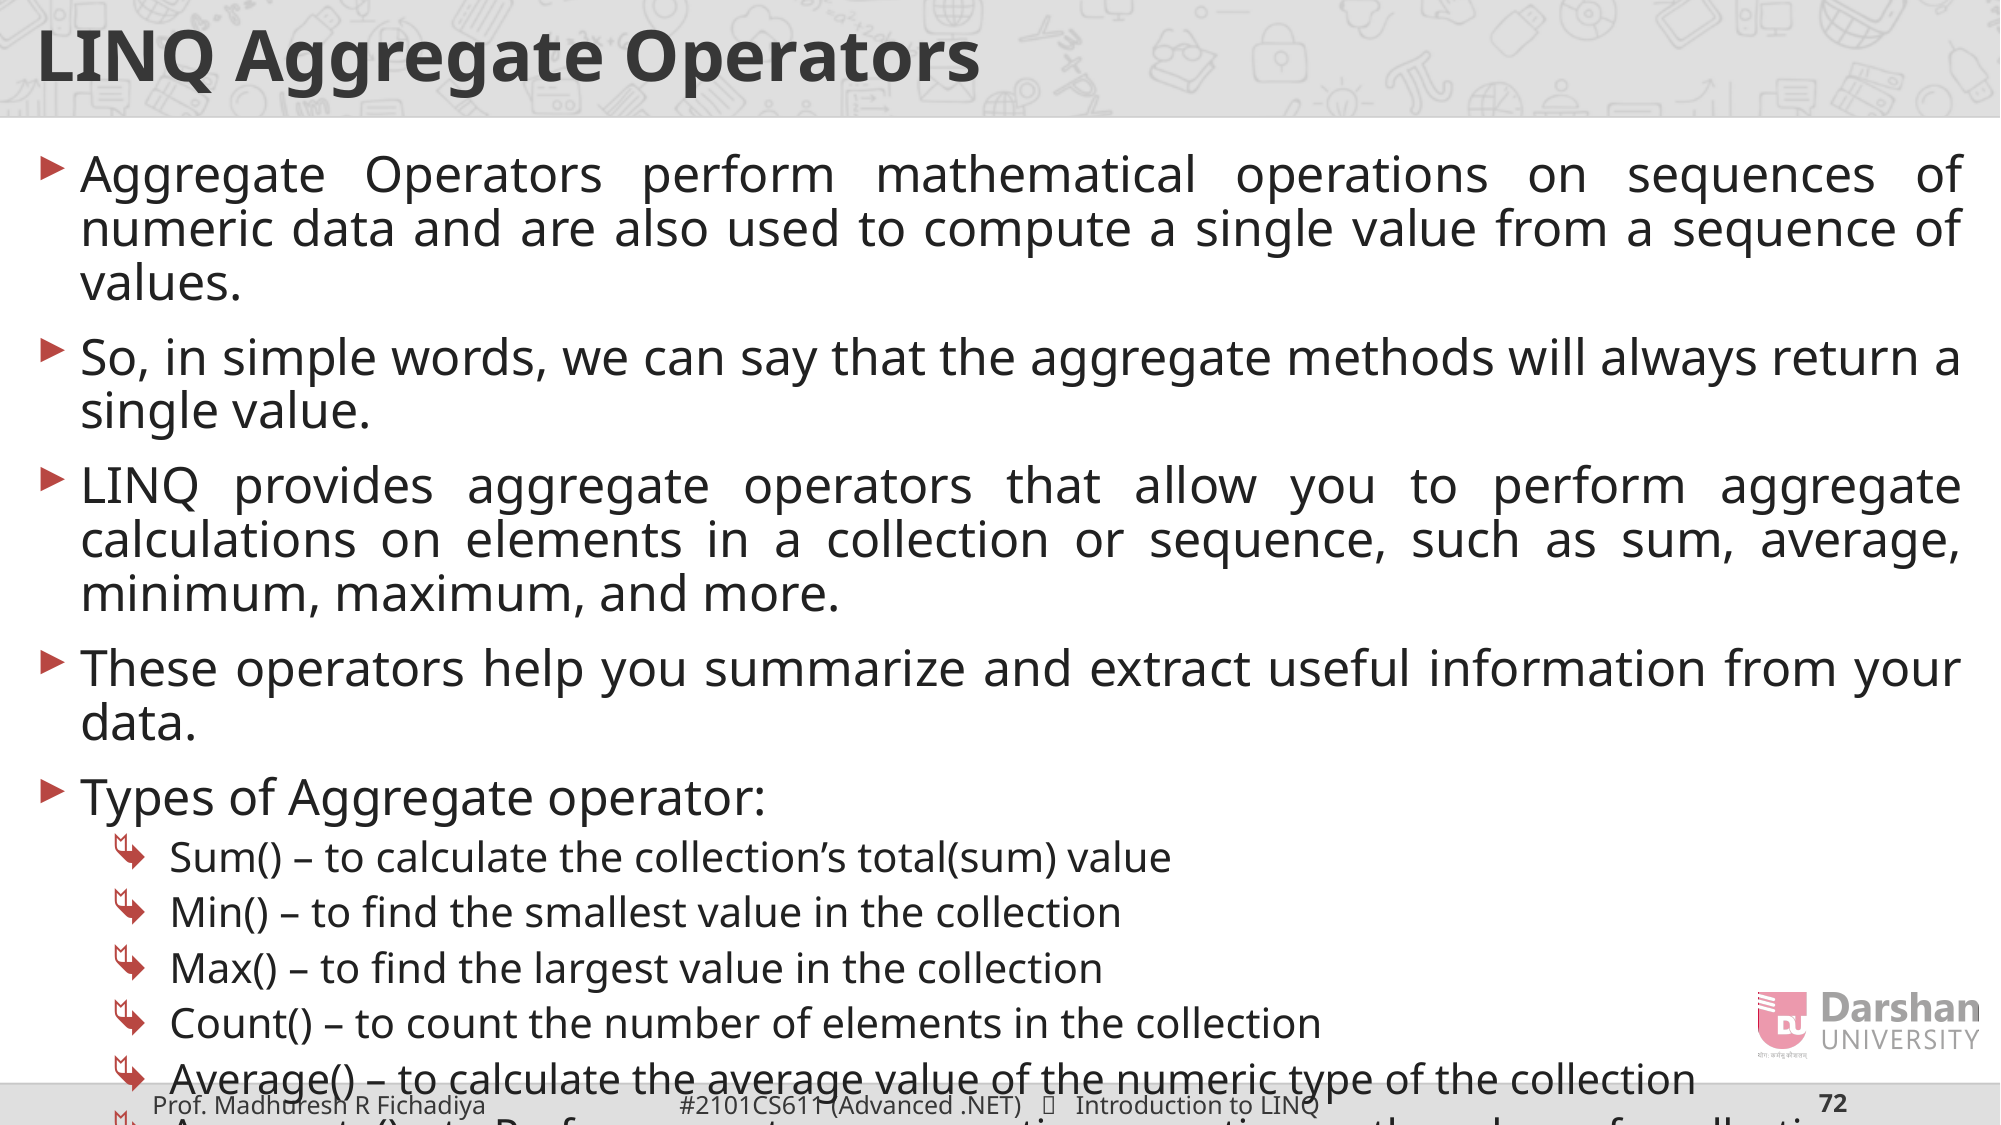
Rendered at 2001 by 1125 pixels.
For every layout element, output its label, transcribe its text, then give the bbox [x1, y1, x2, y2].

title LINQ Aggregate Operators [0, 0, 2000, 117]
list Aggregate Operators perform mathematical operations on sequences of numeric data and are also used to compute a single value from a sequence of values. So, in simple words, we can say that the aggregate methods will always return a single value. LINQ provides aggregate operators that allow you to perform aggregate calculations on elements in a collection or sequence, such as sum, average, minimum, maximum, and more. These operators help you summarize and extract useful information from your data. Types of Aggregate operator: Sum() – to calculate the collection’s total(sum) value Min() – to find the smallest value in the collection Max() – to find the largest value in the collection Count() – to count the number of elements in the collection Average() – to calculate the average value of the numeric type of the collection Aggregate() – to Perform a custom aggregation operation on the values of a collection [21, 141, 1979, 1059]
